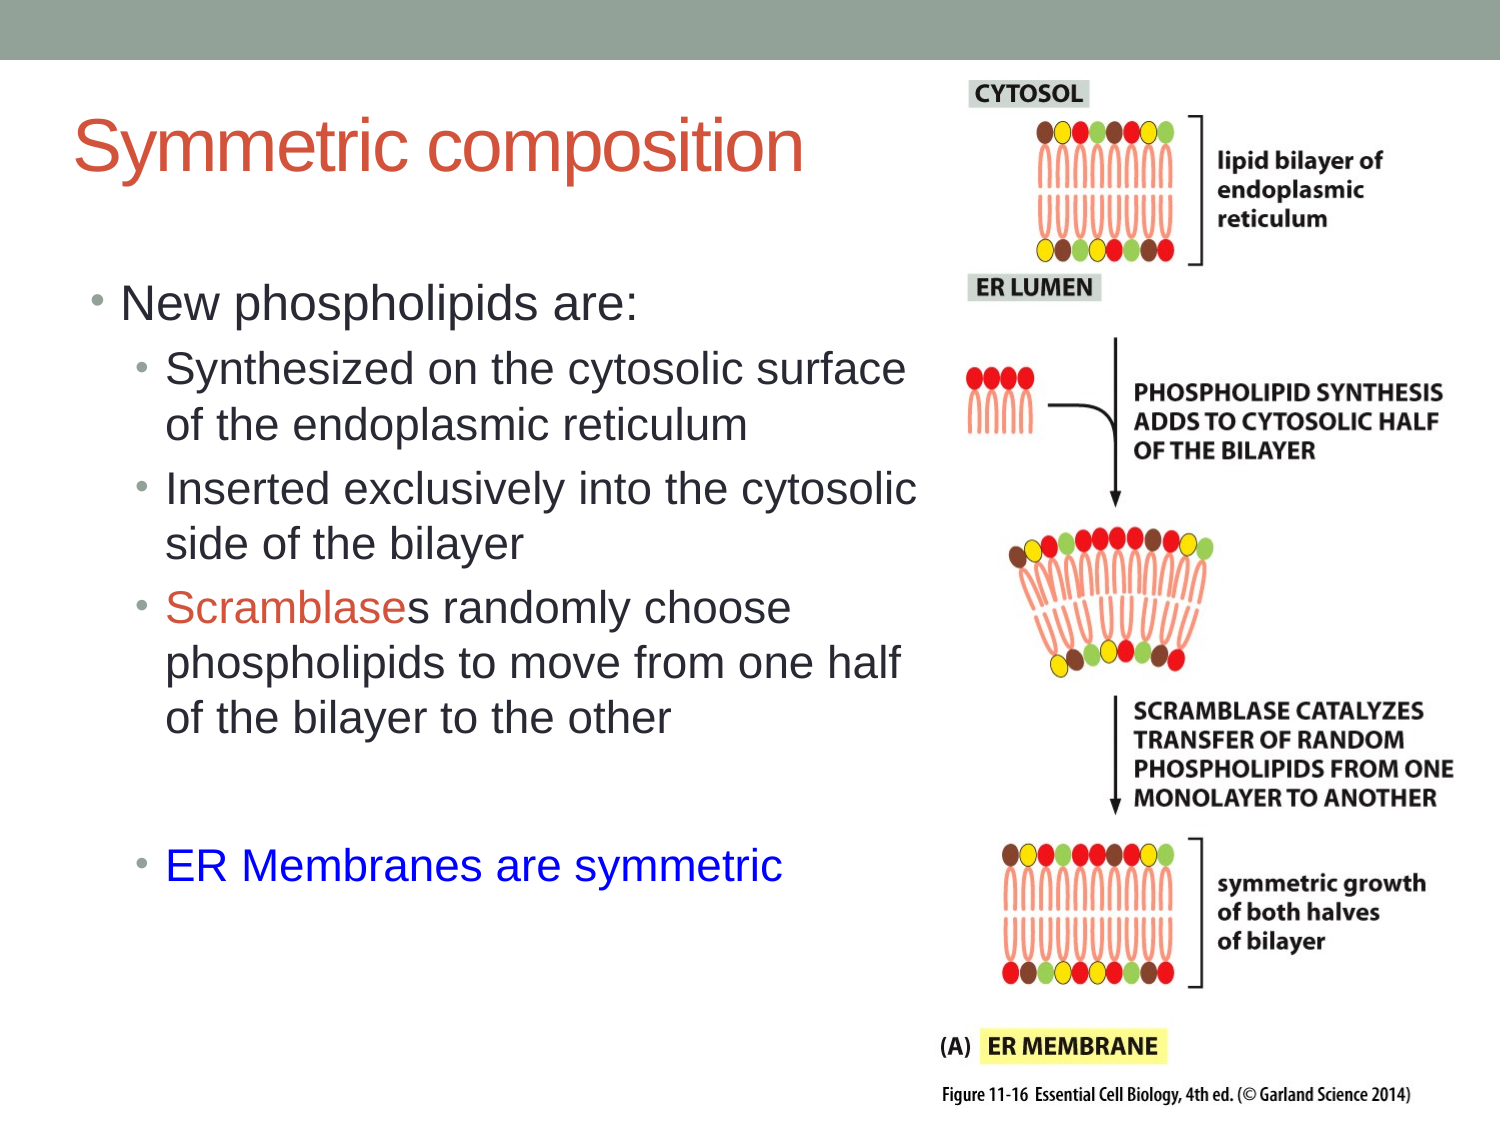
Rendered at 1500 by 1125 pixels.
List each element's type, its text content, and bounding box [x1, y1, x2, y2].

list New phospholipids are: Synthesized on the cytosolic surface of the endoplasmic reticulum Inserted exclusively into the cytosolic side of the bilayer Scramblases randomly choose phospholipids to move from one half of the bilayer to the other ER Membranes are symmetric [75, 262, 931, 1063]
title Symmetric composition [57, 59, 935, 223]
picture [934, 72, 1478, 1109]
